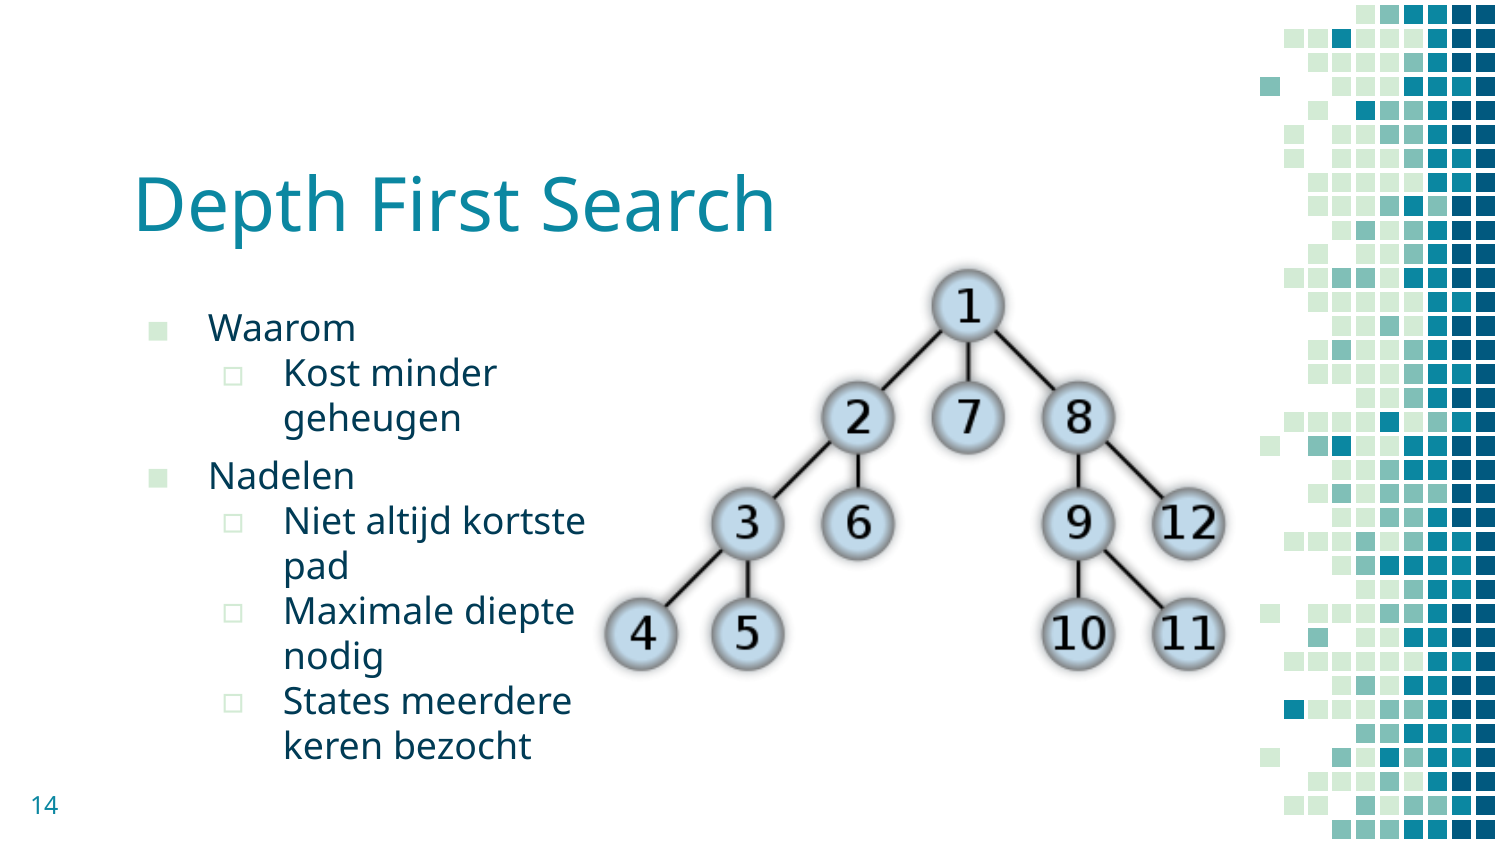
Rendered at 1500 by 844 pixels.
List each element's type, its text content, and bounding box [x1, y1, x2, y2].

list [105, 634, 1215, 822]
list Waarom Kost minder geheugen Nadelen Niet altijd kortste pad Maximale diepte nodig States meerdere keren bezocht [117, 289, 578, 634]
slide_number 14 [15, 774, 105, 839]
title Depth First Search [117, 121, 1227, 262]
picture [583, 246, 1281, 693]
